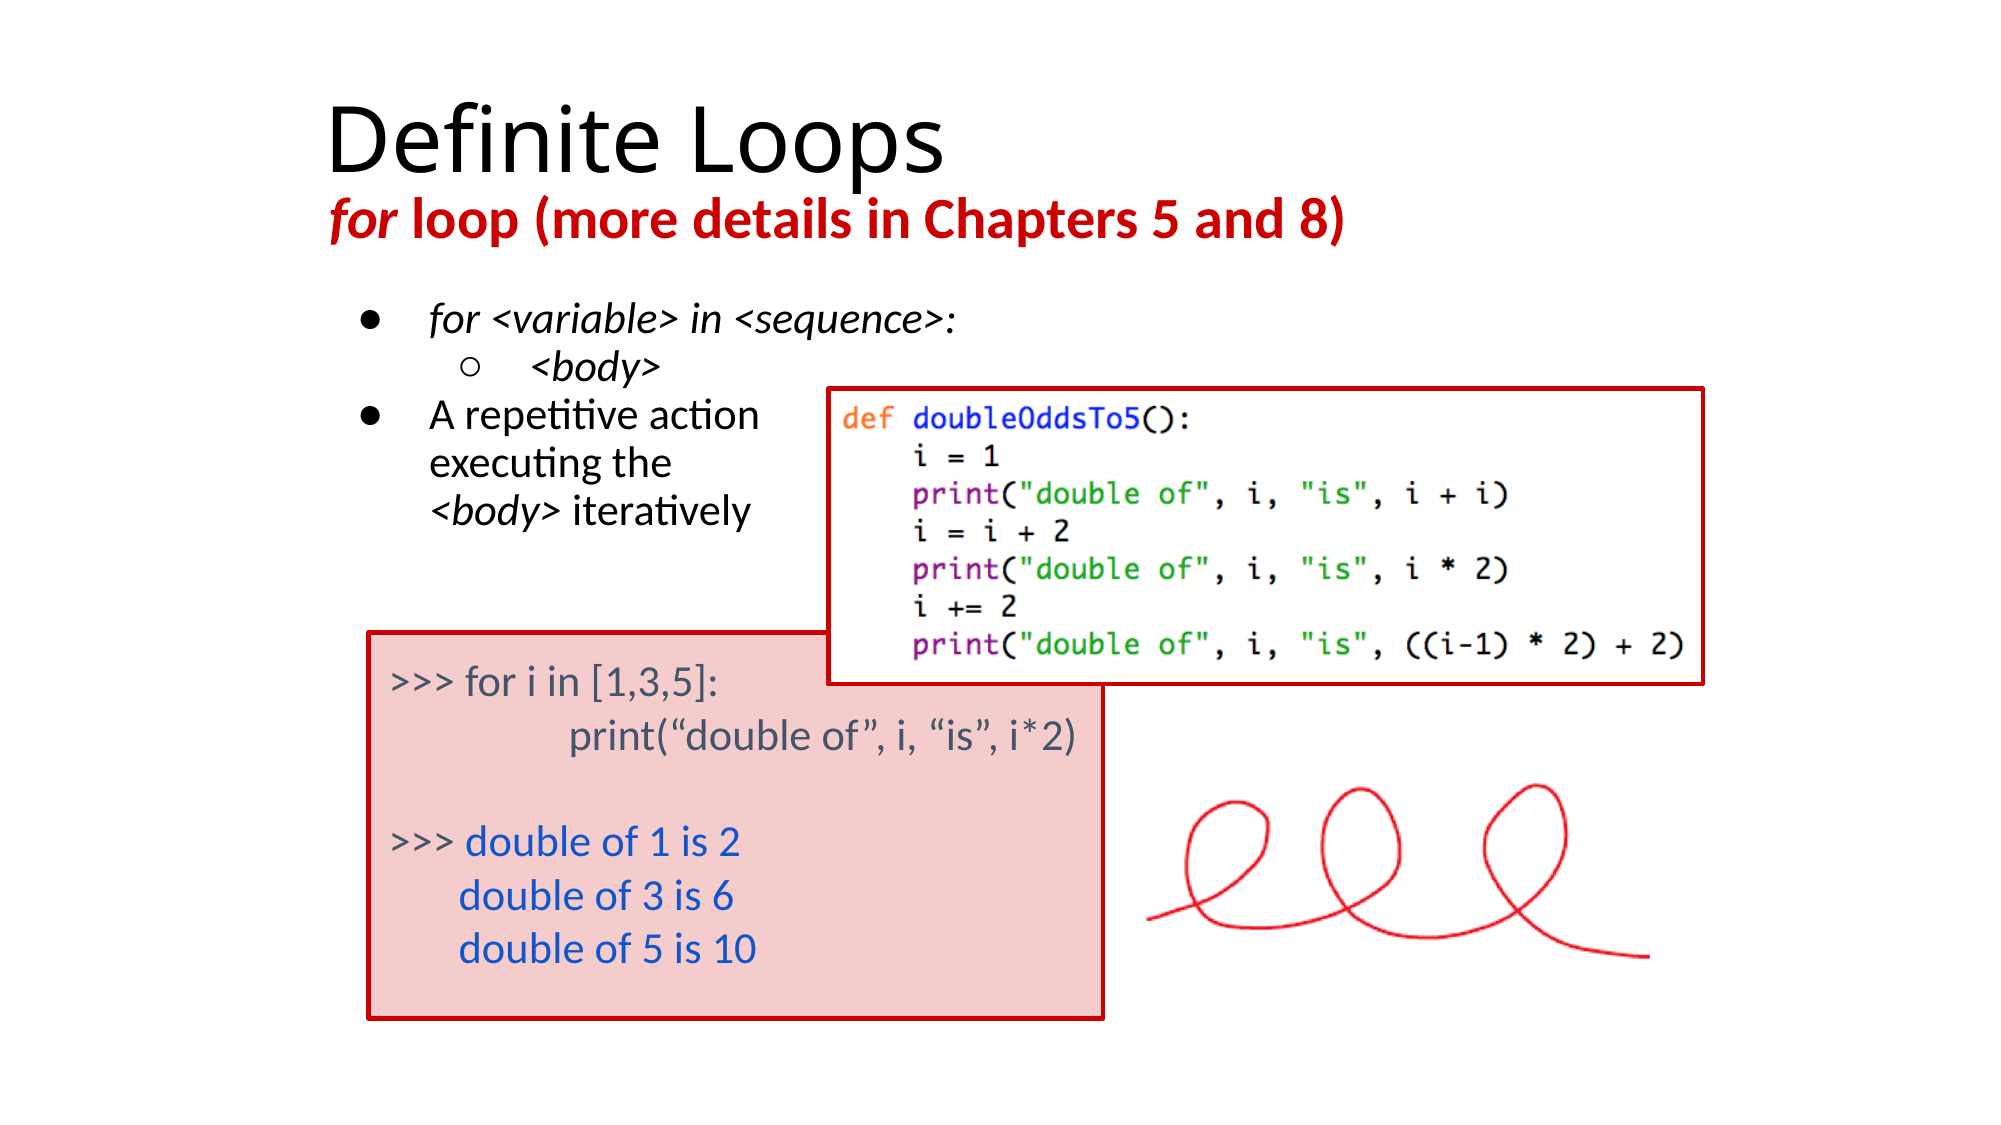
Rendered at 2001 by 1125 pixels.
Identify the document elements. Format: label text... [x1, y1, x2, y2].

picture [830, 390, 1701, 682]
text_box >>> for i in [1,3,5]: print(“double of”, i, “is”, i*2) >>> double of 1 is 2 double of 3 is 6 double of 5 is 10 [368, 632, 1103, 1019]
picture [1114, 737, 1684, 984]
list for loop (more details in Chapters 5 and 8) for <variable> in <sequence>: <body> A repetitive action executing the <body> iteratively [309, 168, 1665, 471]
title Definite Loops [304, 73, 1667, 213]
